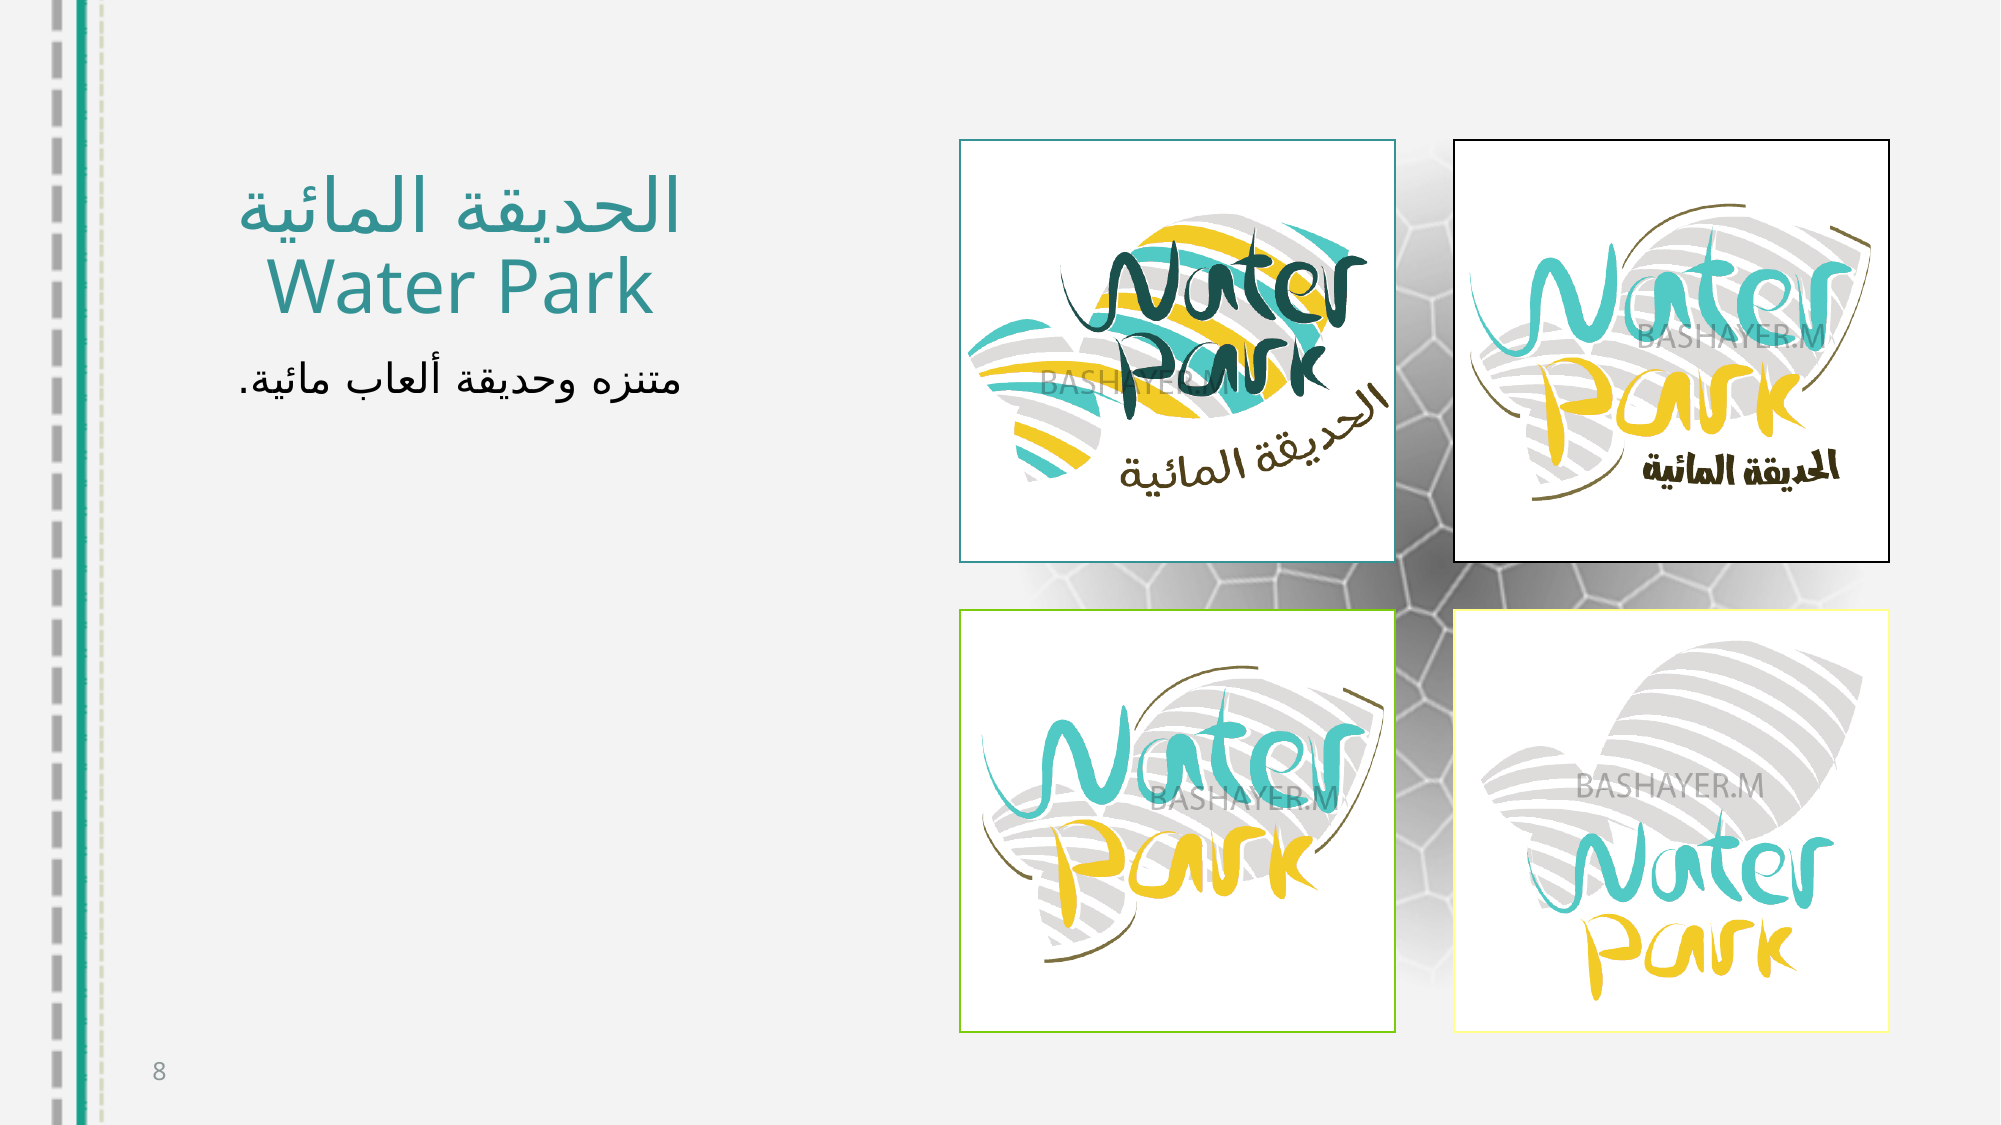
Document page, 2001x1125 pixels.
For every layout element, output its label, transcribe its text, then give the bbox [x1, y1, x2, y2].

text_box [1453, 139, 1890, 563]
title الحديقة المائية Water Park [137, 75, 783, 338]
text_box [959, 139, 1396, 563]
picture [0, 0, 2001, 1125]
text_box [959, 609, 1396, 1033]
text_box [1453, 609, 1890, 1033]
slide_number 8 [137, 1042, 588, 1103]
list متنزه وحديقة ألعاب مائية. [137, 349, 783, 976]
